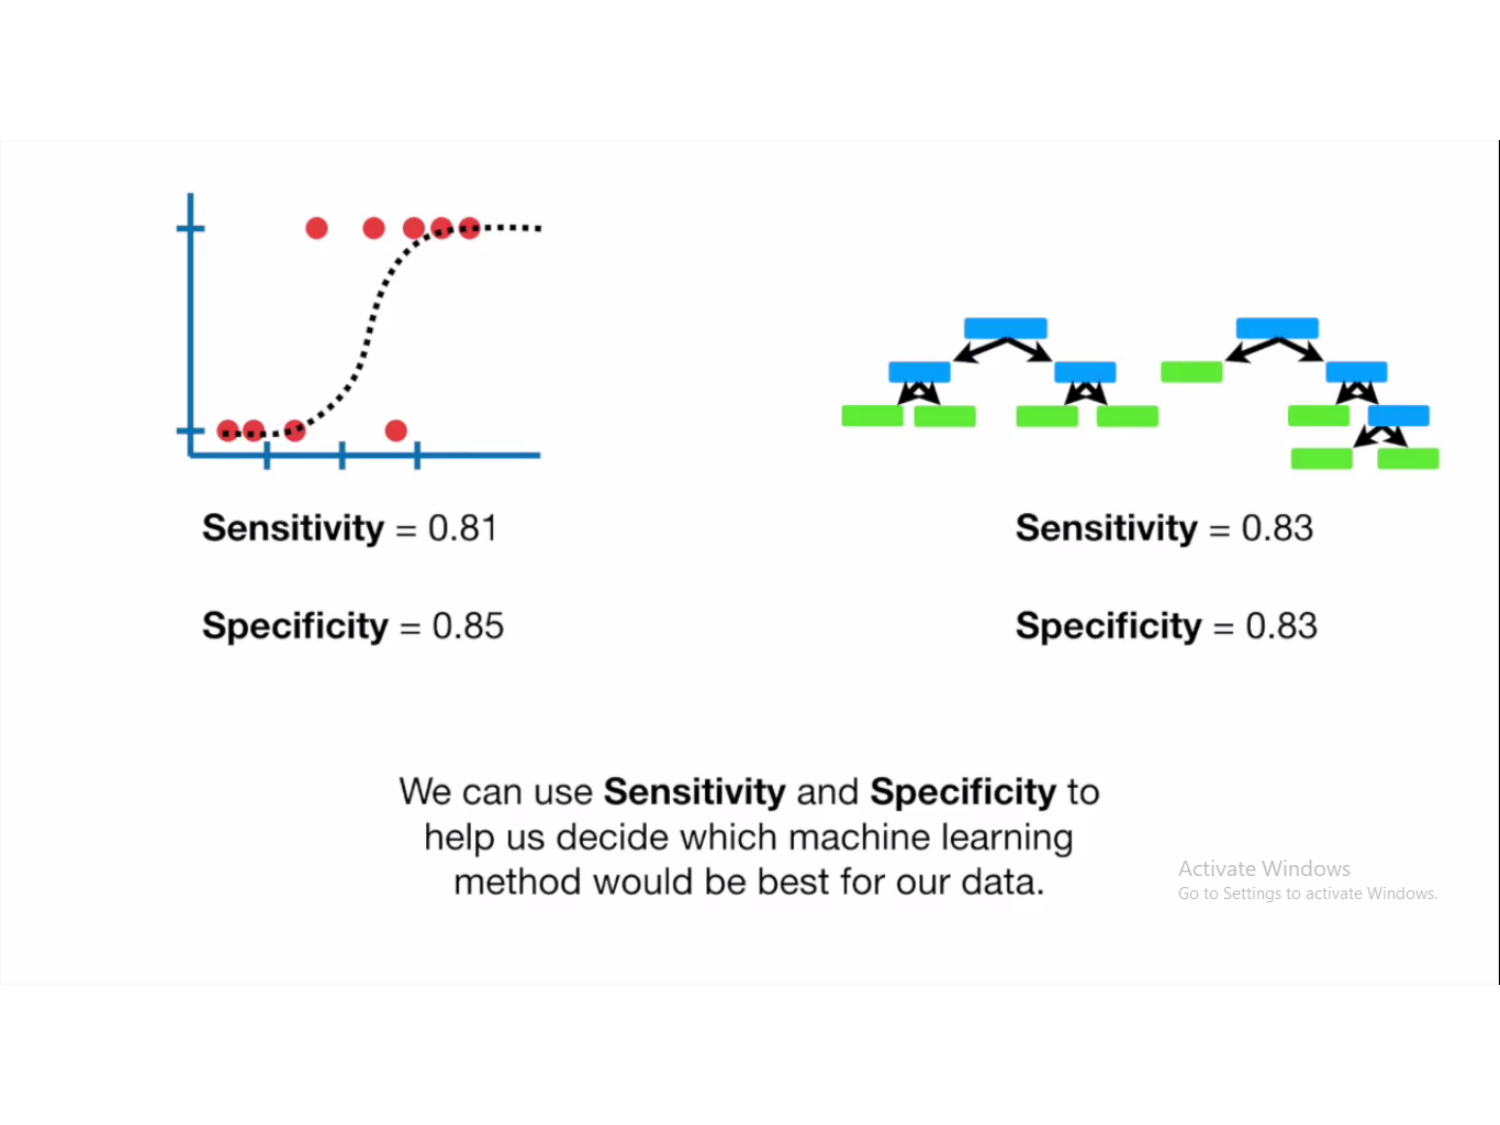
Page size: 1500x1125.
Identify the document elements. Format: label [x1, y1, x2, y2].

picture [0, 140, 1500, 985]
